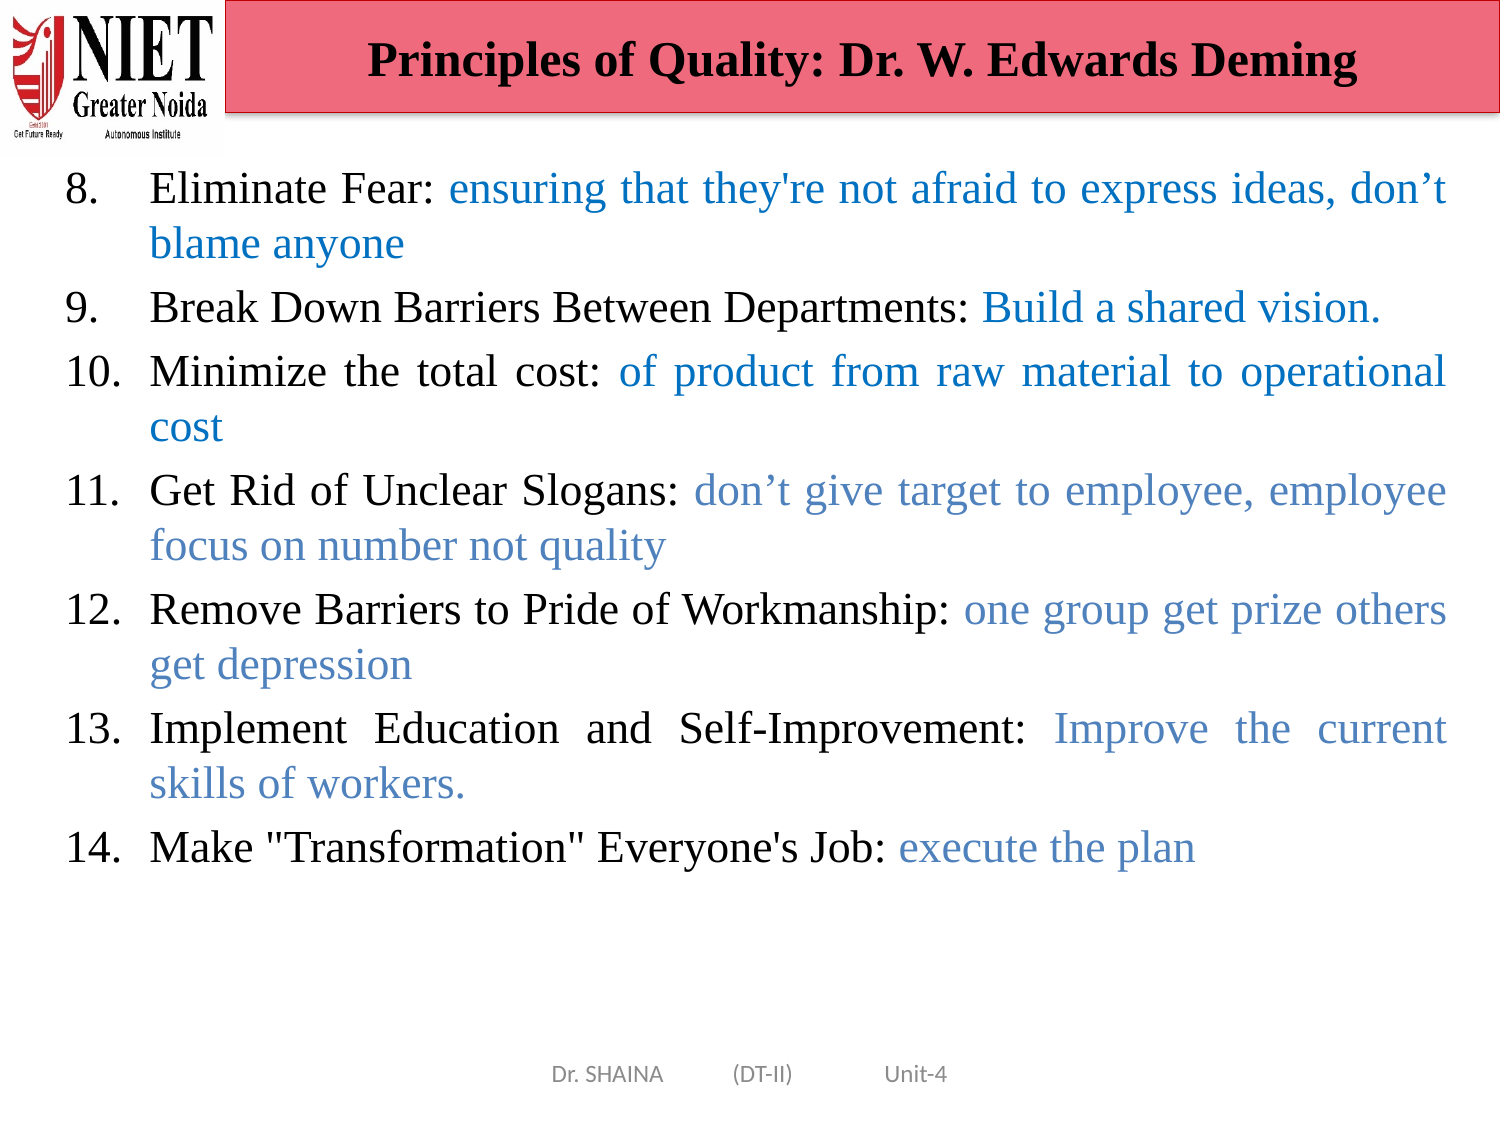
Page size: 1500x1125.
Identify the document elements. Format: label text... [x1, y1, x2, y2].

list Eliminate Fear: ensuring that they're not afraid to express ideas, don’t blame anyone Break Down Barriers Between Departments: Build a shared vision. Minimize the total cost: of product from raw material to operational cost Get Rid of Unclear Slogans: don’t give target to employee, employee focus on number not quality Remove Barriers to Pride of Workmanship: one group get prize others get depression Implement Education and Self-Improvement: Improve the current skills of workers. Make "Transformation" Everyone's Job: execute the plan [50, 149, 1463, 1038]
footer Dr. SHAINA (DT-II) Unit-4 [512, 1042, 988, 1103]
picture [0, 0, 226, 156]
text_box Principles of Quality: Dr. W. Edwards Deming [226, 0, 1500, 113]
